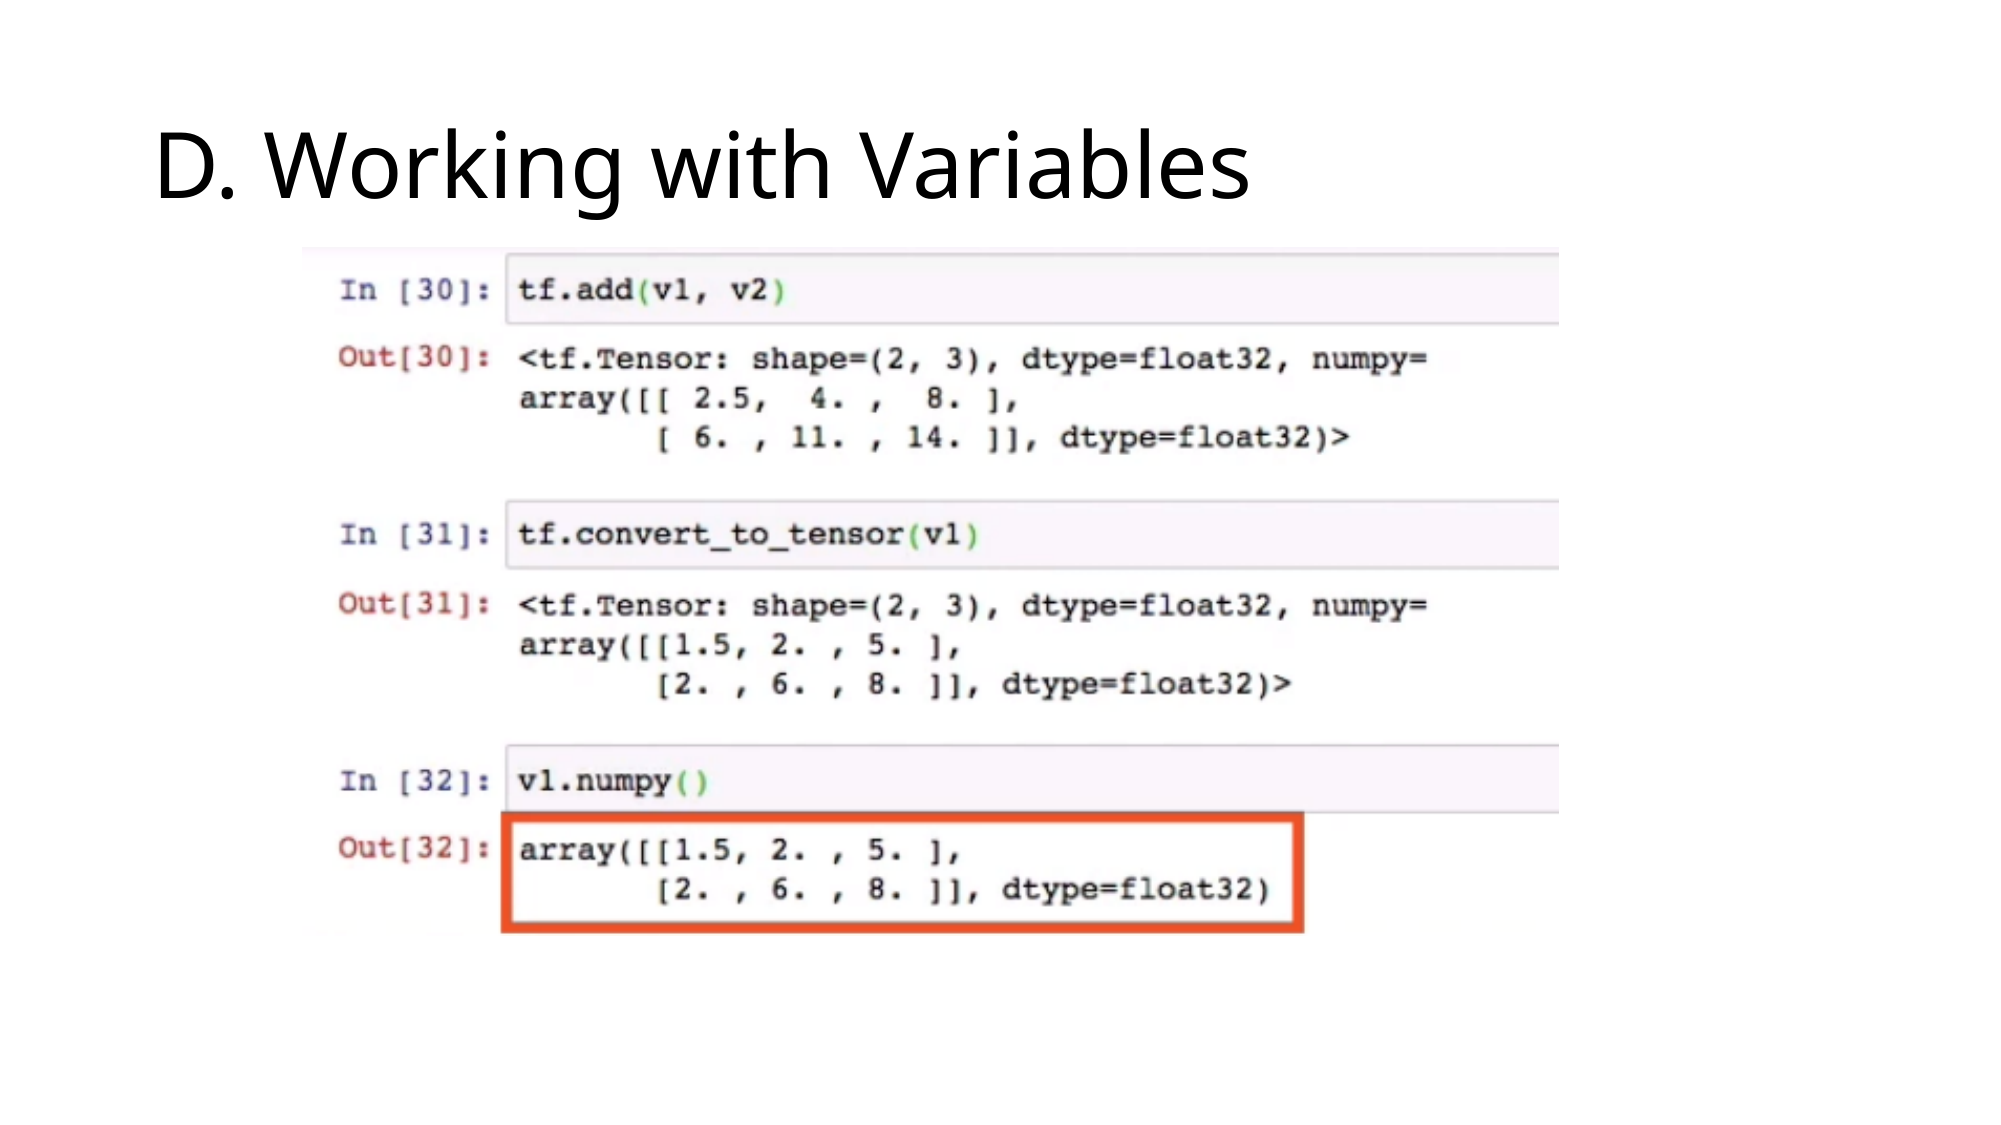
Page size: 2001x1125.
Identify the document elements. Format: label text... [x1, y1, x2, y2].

title D. Working with Variables [137, 59, 1863, 278]
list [302, 247, 1559, 936]
